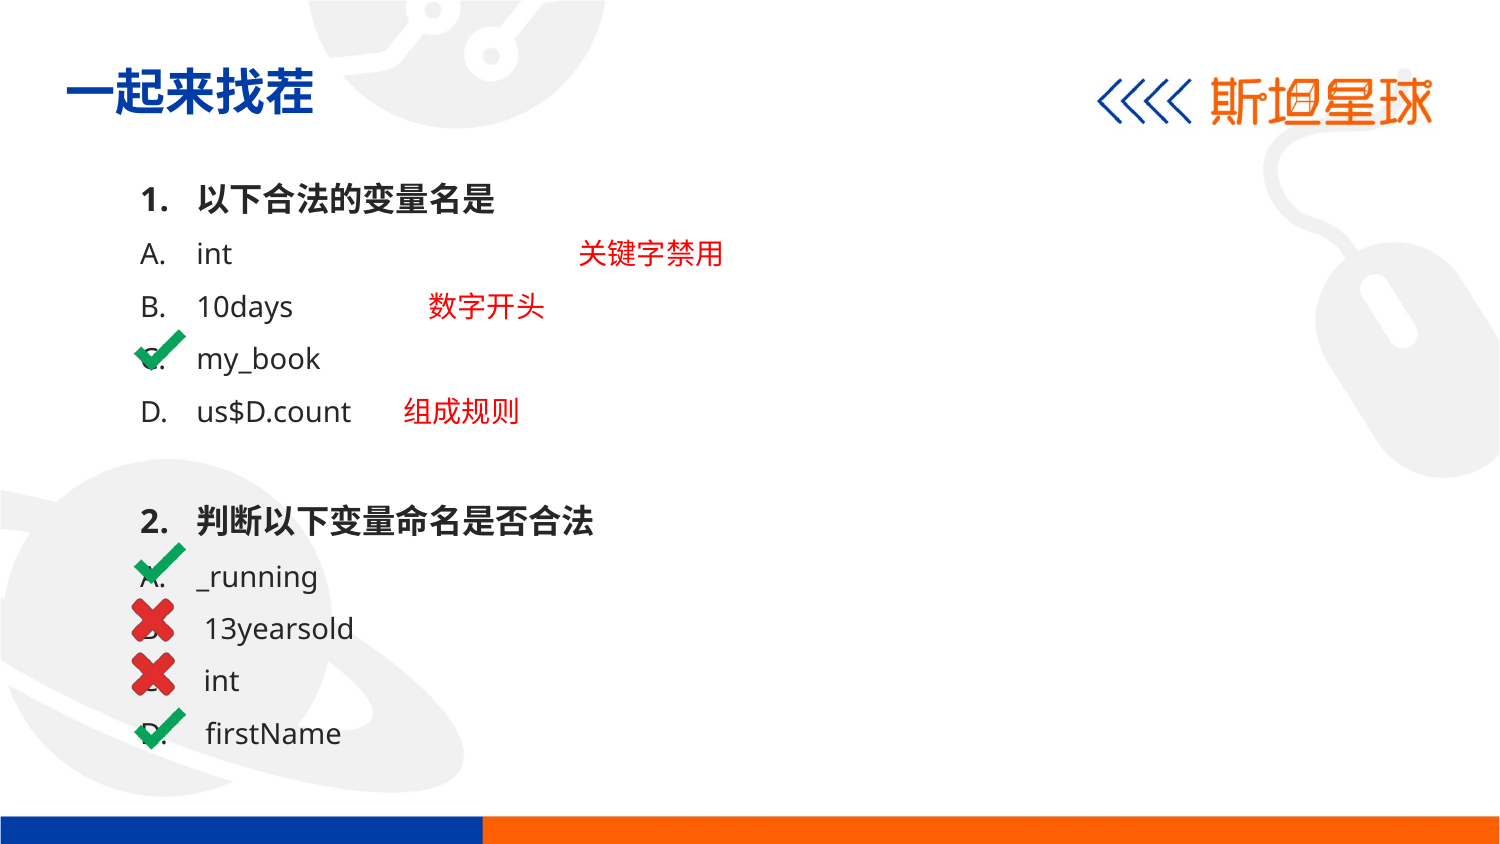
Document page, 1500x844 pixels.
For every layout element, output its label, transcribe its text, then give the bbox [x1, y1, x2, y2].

text_box 以下合法的变量名是 int 关键字禁用 10days 数字开头 my_book us$D.count 组成规则 判断以下变量命名是否合法 A. _running B. 13yearsold C. int D. firstName [125, 151, 1294, 758]
picture [0, 0, 1500, 844]
text_box 一起来找茬 [31, 39, 1437, 151]
